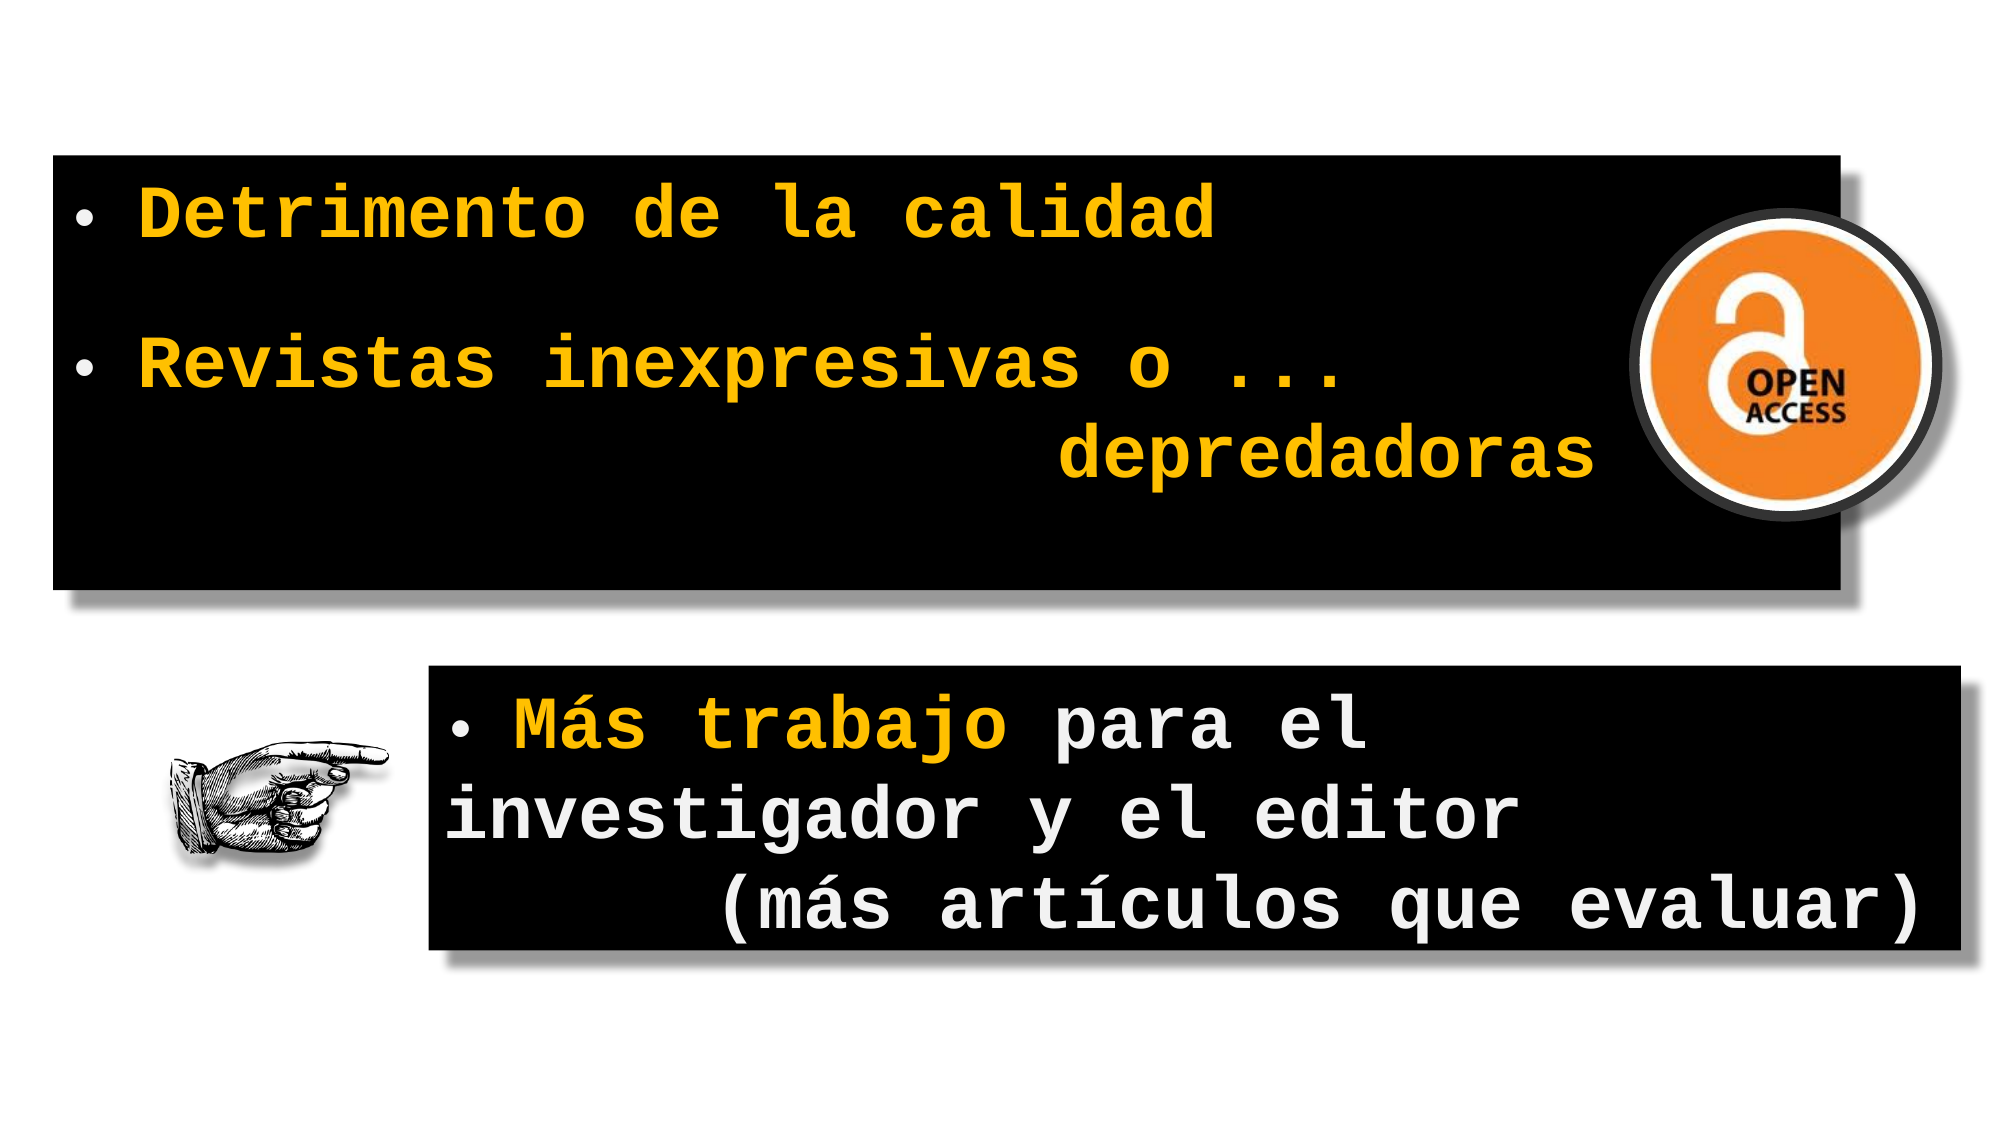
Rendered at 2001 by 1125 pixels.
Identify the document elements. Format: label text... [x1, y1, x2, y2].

text_box • Detrimento de la calidad • Revistas inexpresivas o ... depredadoras [53, 155, 1841, 591]
text_box • Más trabajo para el investigador y el editor (más artículos que evaluar) [428, 665, 1961, 951]
picture [170, 741, 389, 854]
picture [1634, 213, 1938, 517]
